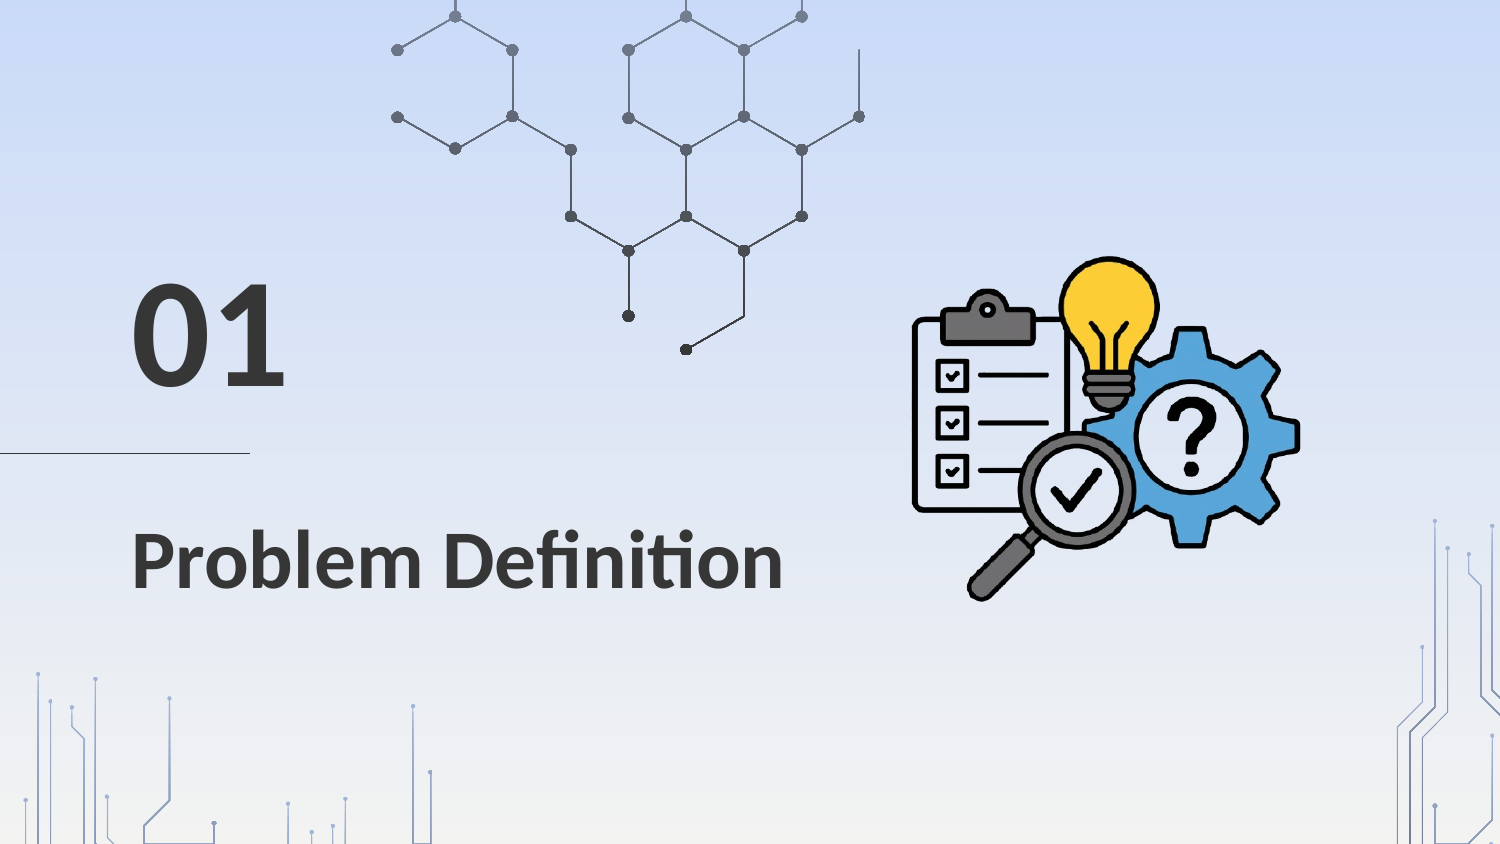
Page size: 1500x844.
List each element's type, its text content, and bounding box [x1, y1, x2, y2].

picture [883, 217, 1322, 657]
title Problem Definition [116, 469, 878, 642]
title 01 [116, 217, 384, 429]
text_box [297, 0, 904, 318]
